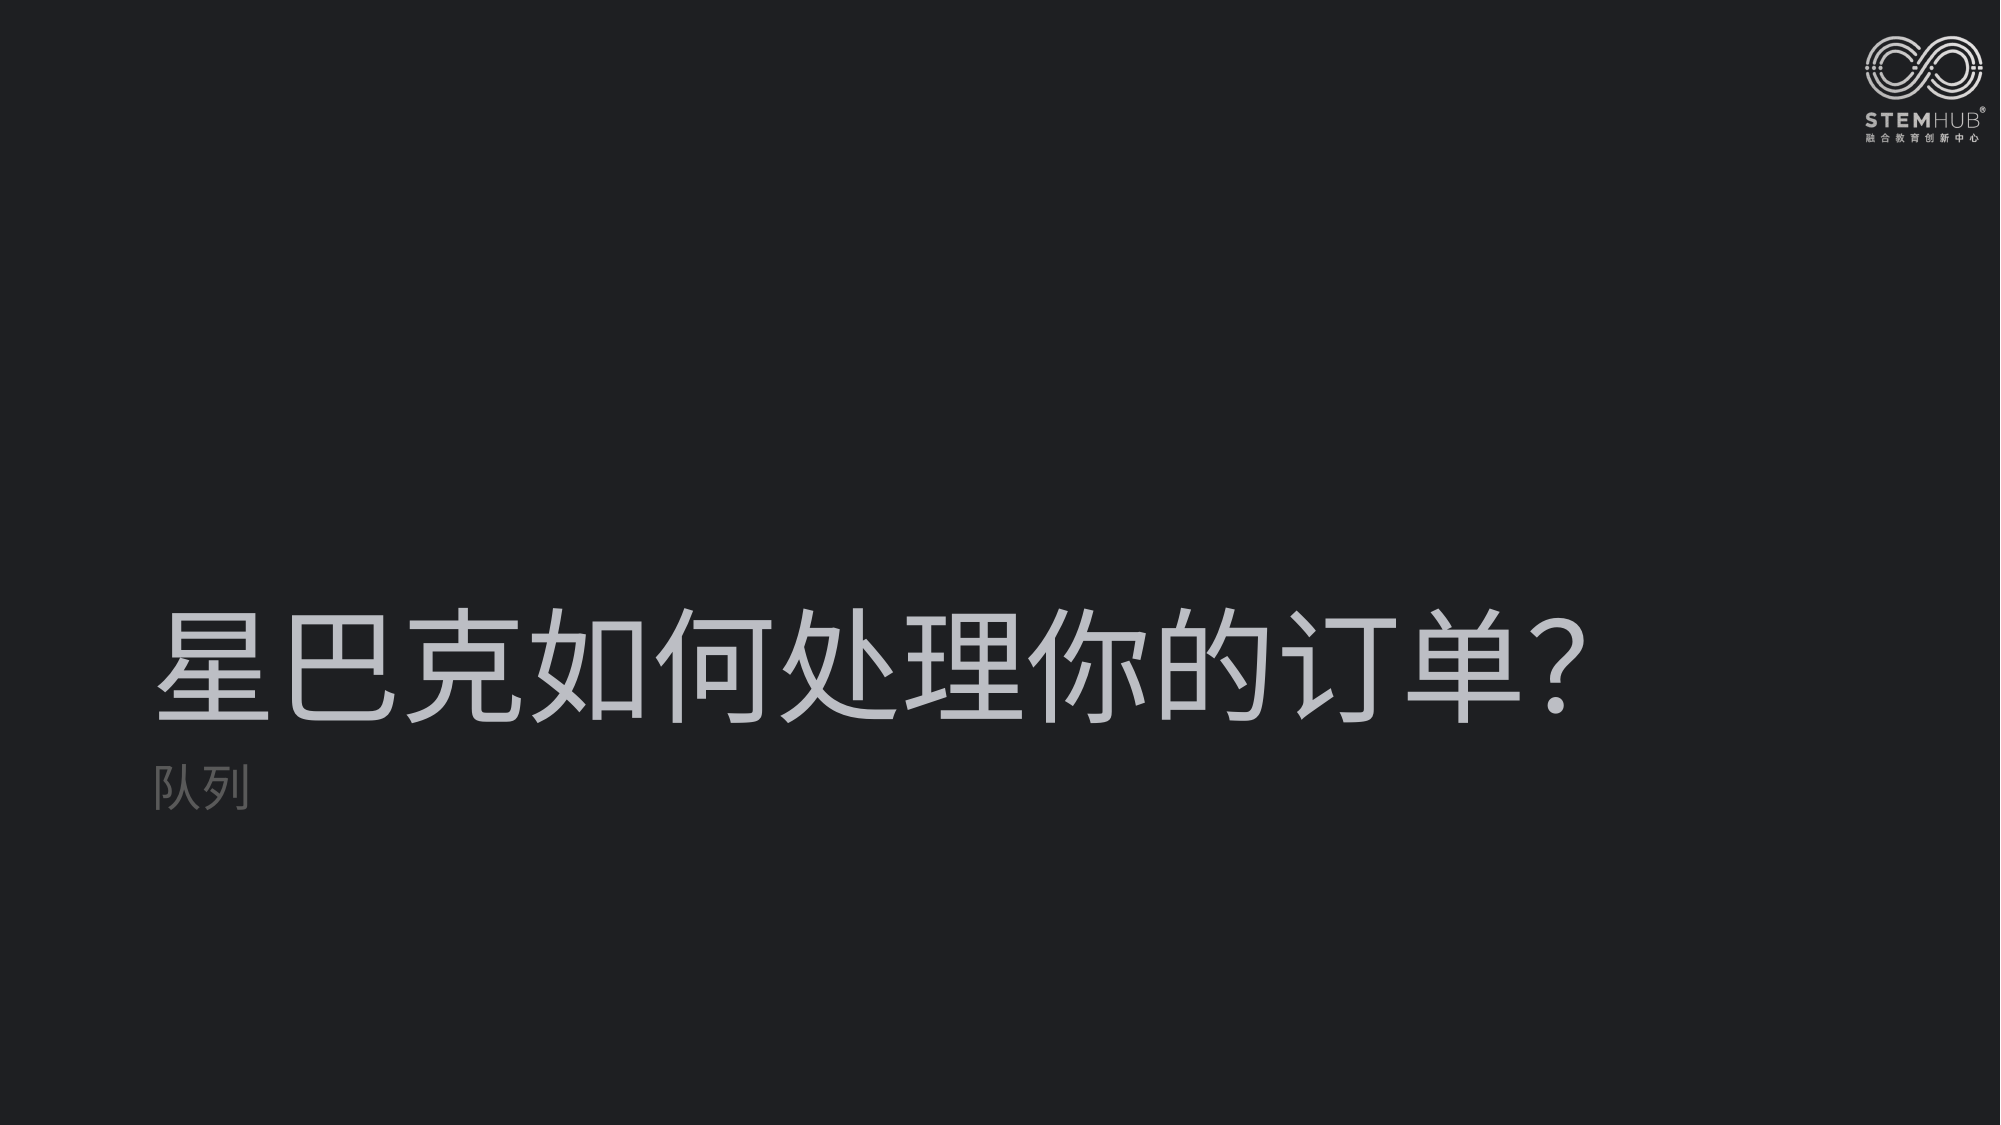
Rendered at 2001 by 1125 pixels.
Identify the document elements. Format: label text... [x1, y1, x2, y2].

title 星巴克如何处理你的订单？ [136, 76, 1828, 749]
picture [1849, 0, 2000, 180]
list 队列 [136, 756, 1828, 863]
